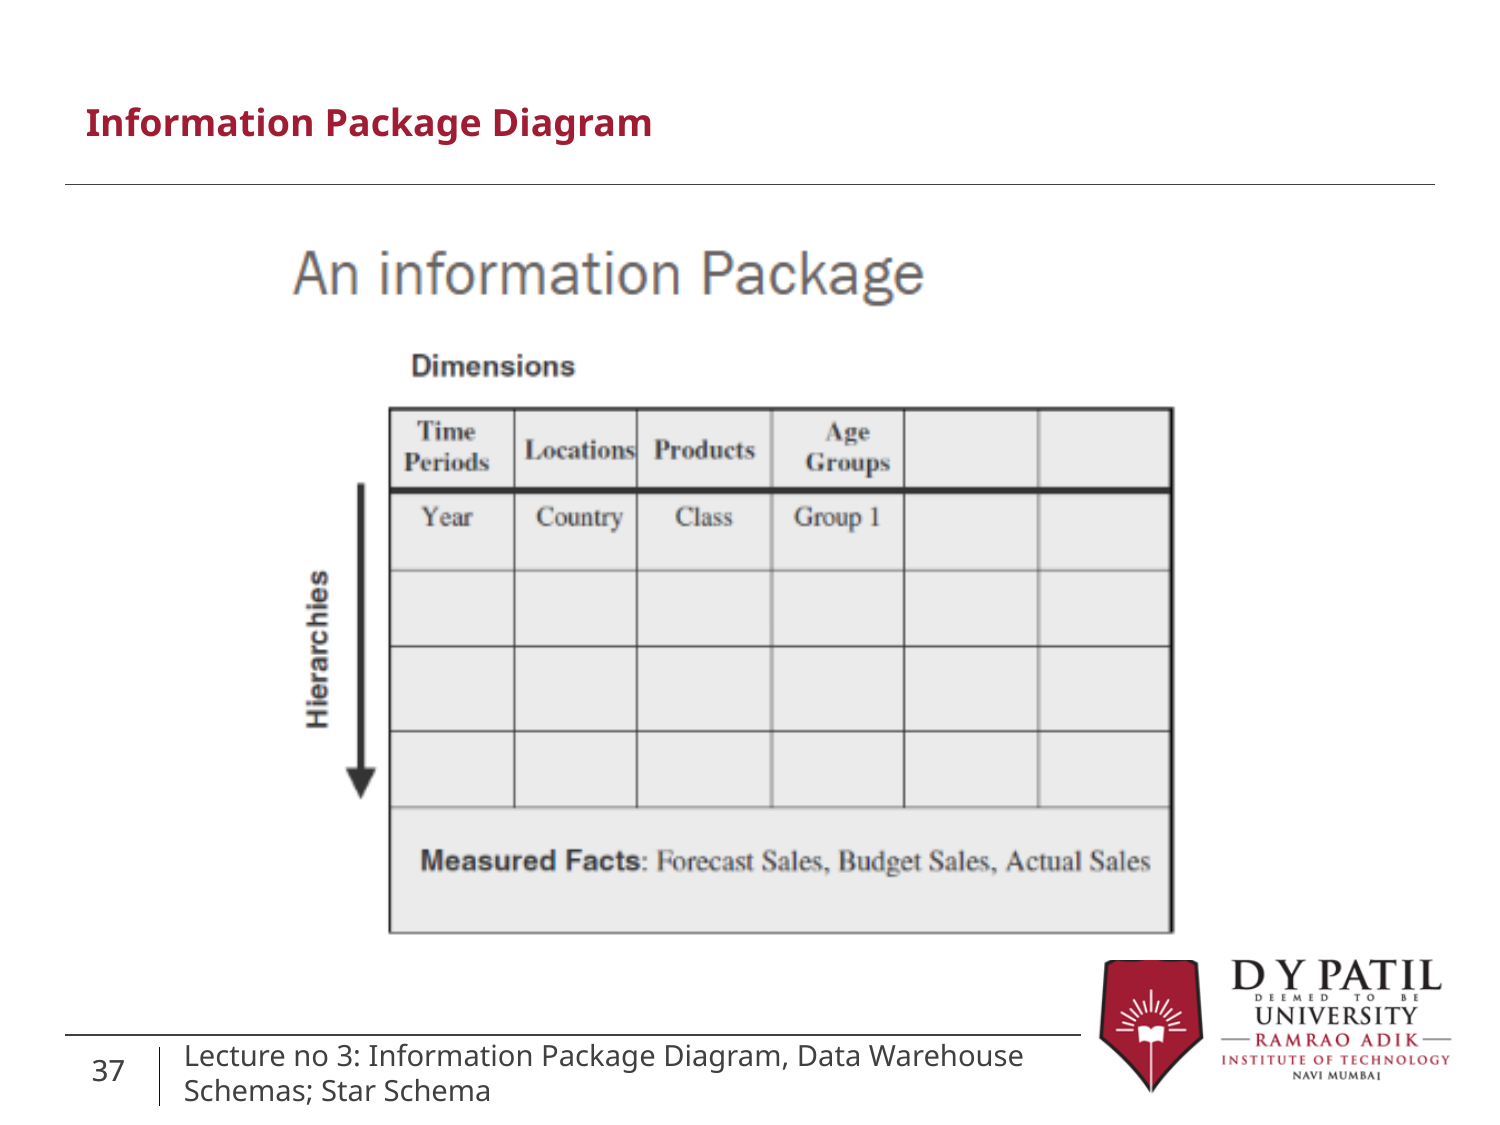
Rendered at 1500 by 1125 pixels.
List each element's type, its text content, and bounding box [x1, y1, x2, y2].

text_box Information Package Diagram [70, 52, 1425, 190]
text_box Lecture no 3: Information Package Diagram, Data Warehouse Schemas; Star Schema [168, 1042, 1105, 1103]
text_box 37 [76, 1042, 155, 1103]
picture [239, 224, 1458, 1098]
